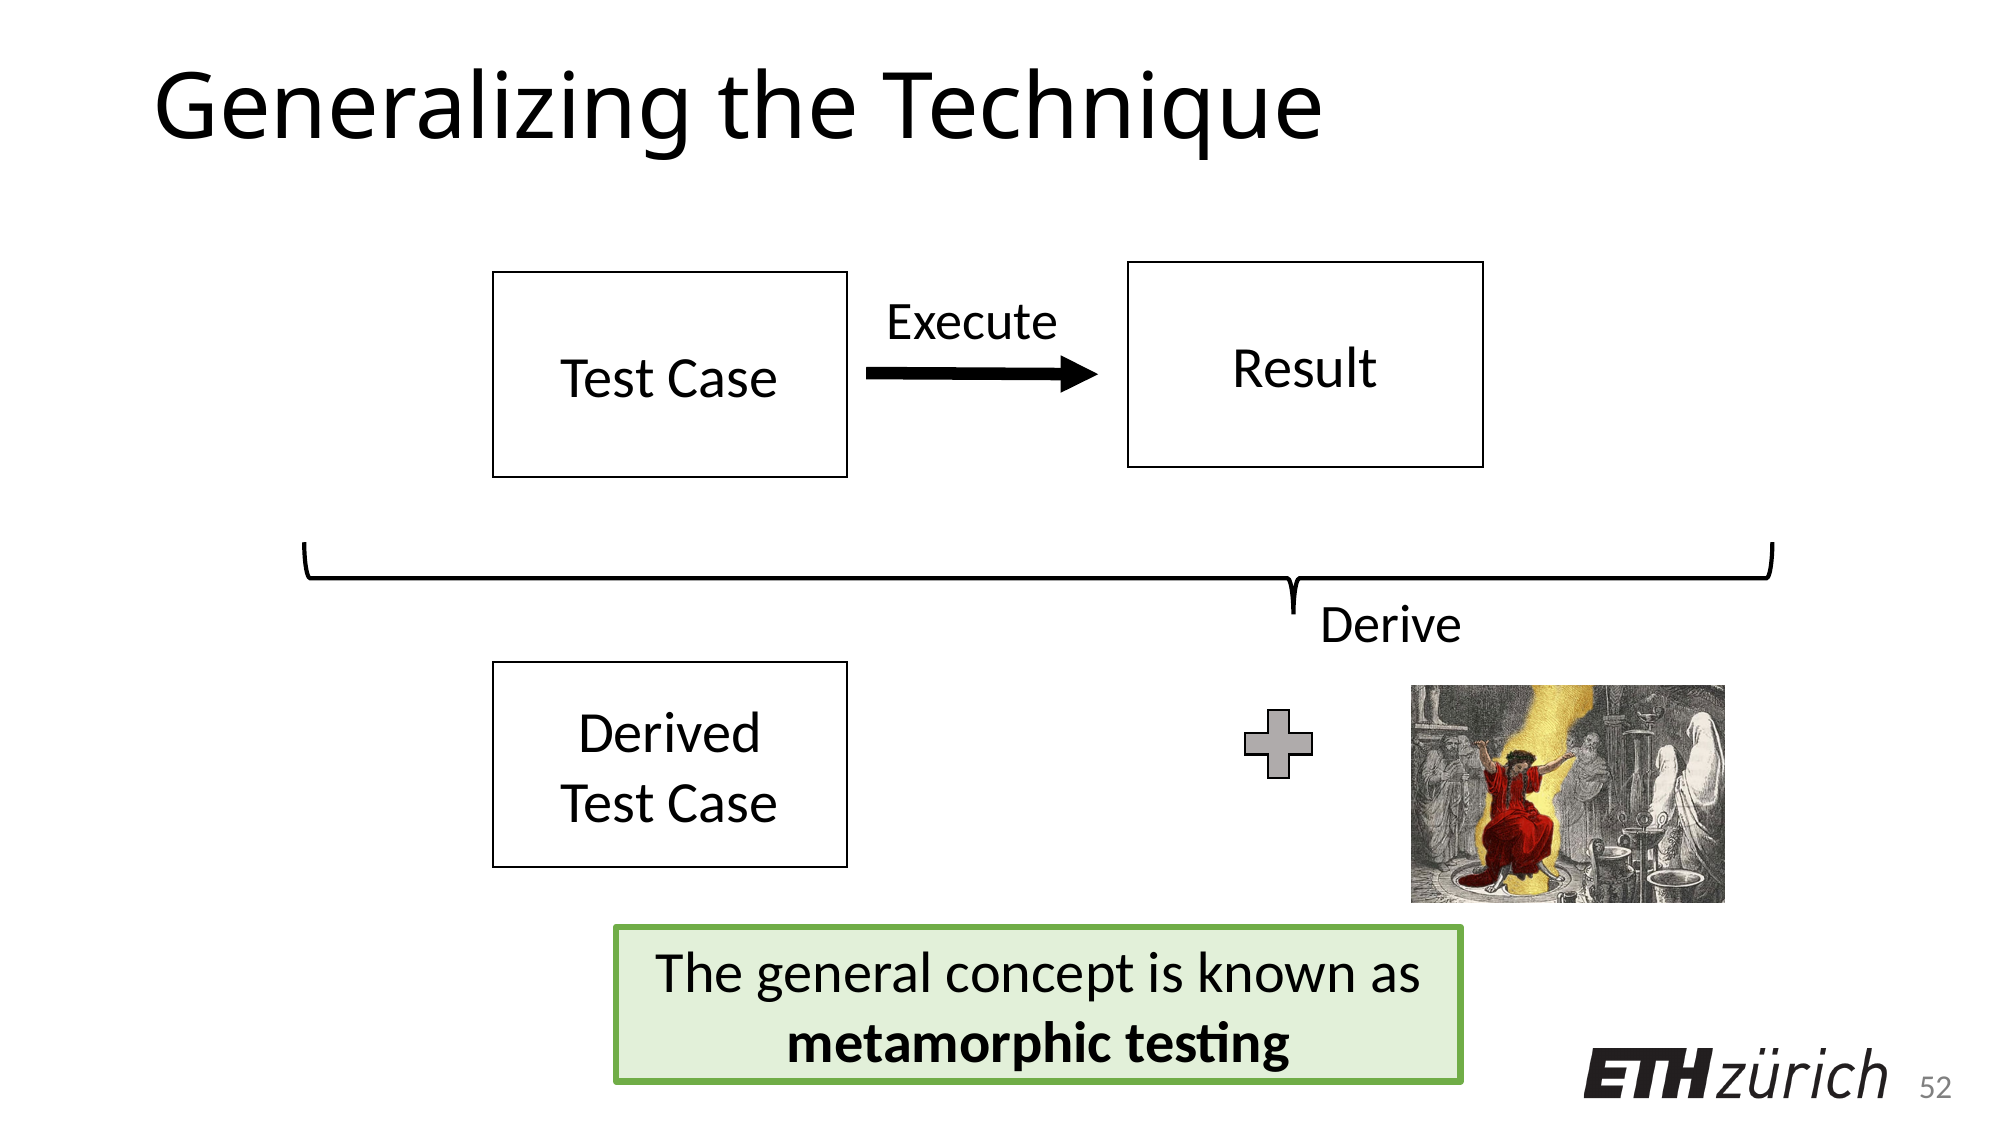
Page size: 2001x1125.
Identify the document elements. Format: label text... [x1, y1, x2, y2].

text_box Derive [1305, 580, 1517, 661]
text_box [303, 542, 1773, 615]
text_box Test Case [492, 271, 848, 478]
text_box Result [1127, 261, 1484, 468]
picture [1583, 1048, 1887, 1099]
text_box [1244, 709, 1313, 779]
title Generalizing the Technique [137, 22, 1863, 197]
text_box The general concept is known as metamorphic testing [616, 926, 1461, 1082]
text_box Derived Test Case [492, 661, 848, 868]
picture [1410, 685, 1725, 903]
text_box Execute [871, 278, 1074, 359]
